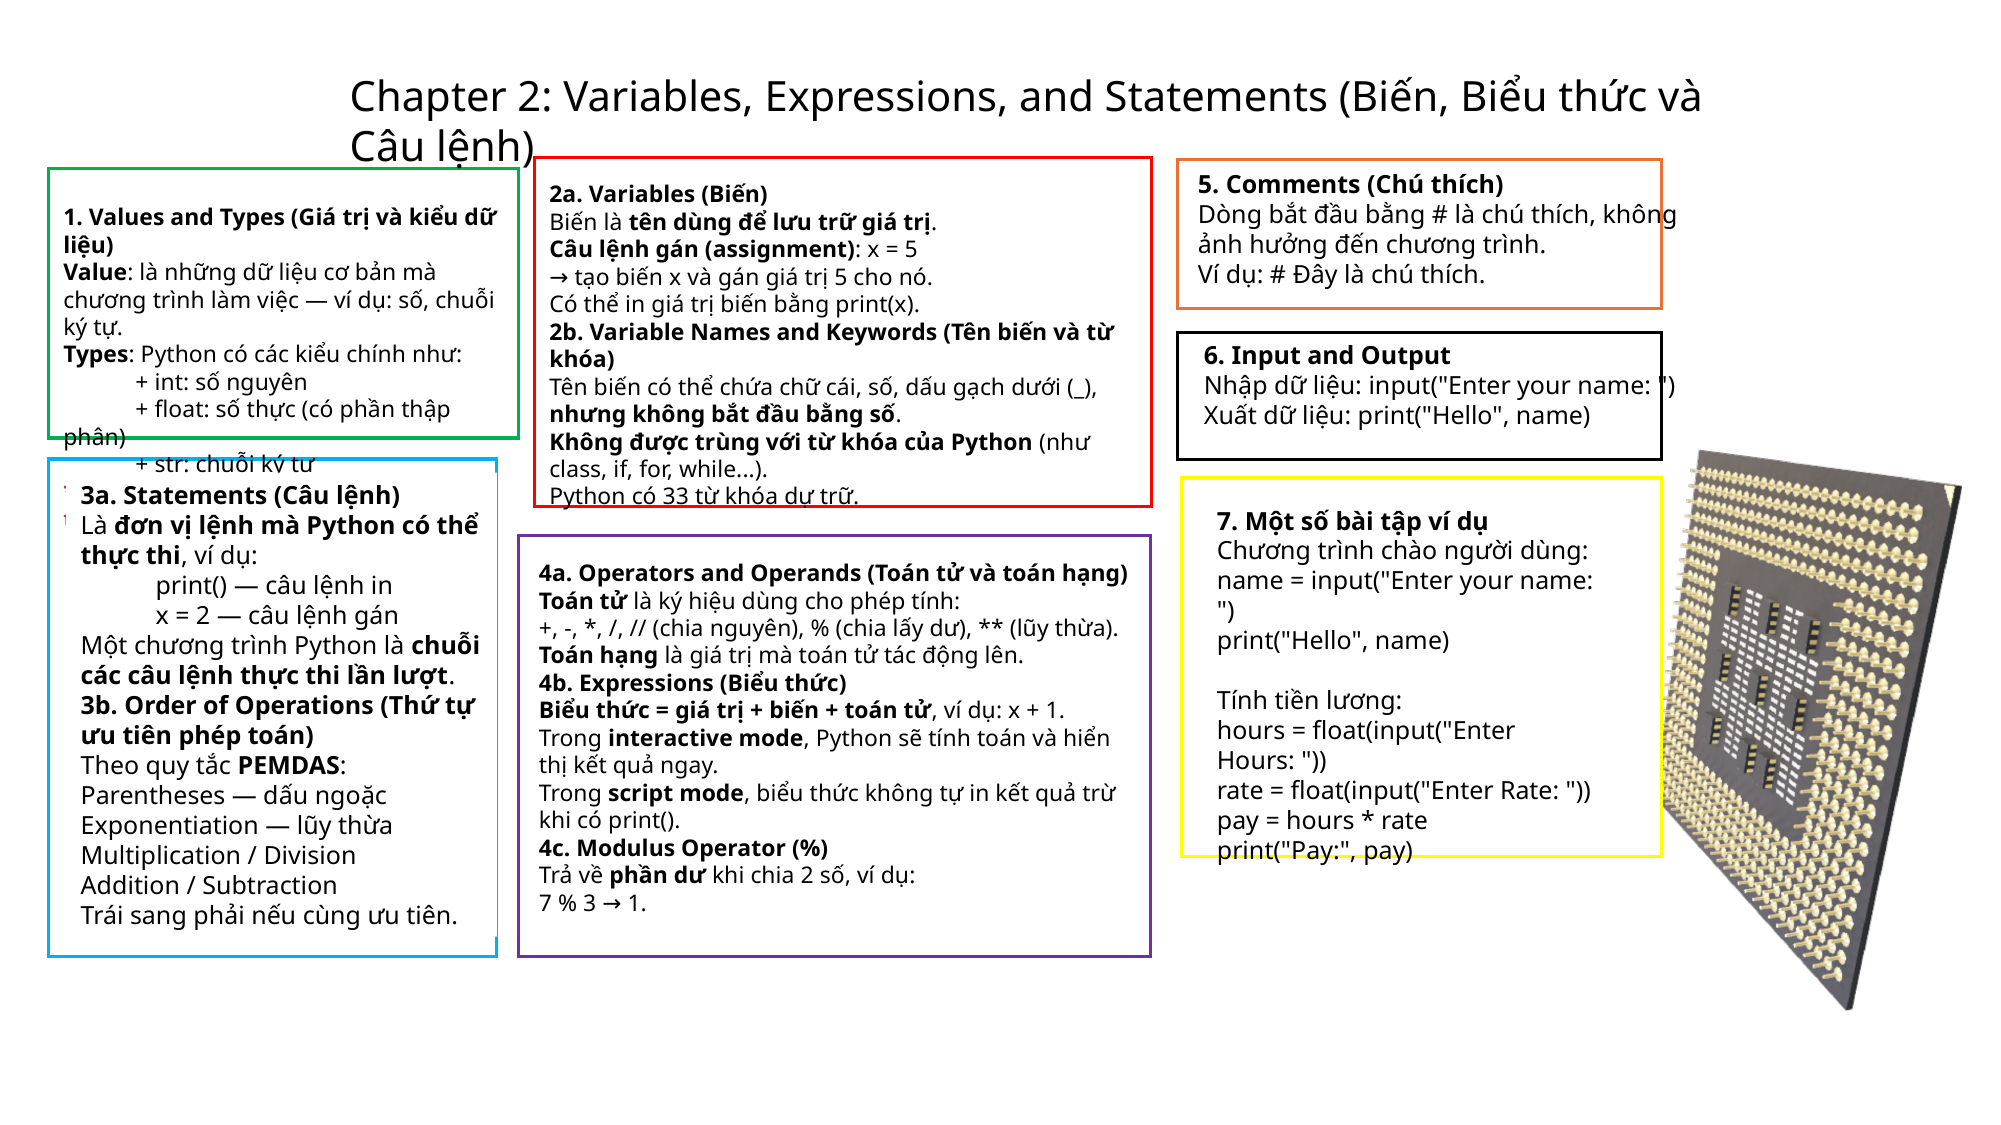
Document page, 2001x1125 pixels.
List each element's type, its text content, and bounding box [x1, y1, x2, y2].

text_box 5. Comments (Chú thích) Dòng bắt đầu bằng # là chú thích, không ảnh hưởng đến chương trình. Ví dụ: # Đây là chú thích. [1183, 161, 1730, 296]
text_box [1176, 178, 1663, 310]
text_box [517, 534, 1152, 958]
text_box 3a. Statements (Câu lệnh) Là đơn vị lệnh mà Python có thể thực thi, ví dụ: print() — câu lệnh in x = 2 — câu lệnh gán Một chương trình Python là chuỗi các câu lệnh thực thi lần lượt. 3b. Order of Operations (Thứ tự ưu tiên phép toán) Theo quy tắc PEMDAS: Parentheses — dấu ngoặc Exponentiation — lũy thừa Multiplication / Division Addition / Subtraction Trái sang phải nếu cùng ưu tiên. [65, 472, 497, 937]
text_box 1. Values and Types (Giá trị và kiểu dữ liệu) Value: là những dữ liệu cơ bản mà chương trình làm việc — ví dụ: số, chuỗi ký tự. Types: Python có các kiểu chính như: + int: số nguyên + float: số thực (có phần thập phân) + str: chuỗi ký tự * Dùng type() để kiểm tra kiểu của giá trị. [48, 195, 535, 585]
text_box 2a. Variables (Biến) Biến là tên dùng để lưu trữ giá trị. Câu lệnh gán (assignment): x = 5 → tạo biến x và gán giá trị 5 cho nó. Có thể in giá trị biến bằng print(x). 2b. Variable Names and Keywords (Tên biến và từ khóa) Tên biến có thể chứa chữ cái, số, dấu gạch dưới (_), nhưng không bắt đầu bằng số. Không được trùng với từ khóa của Python (như class, if, for, while...). Python có 33 từ khóa dự trữ. [534, 172, 1152, 517]
text_box [47, 457, 498, 958]
text_box [47, 167, 520, 440]
text_box 6. Input and Output Nhập dữ liệu: input("Enter your name: ") Xuất dữ liệu: print("Hello", name) [1189, 332, 1704, 437]
text_box 7. Một số bài tập ví dụ Chương trình chào người dùng: name = input("Enter your name: ") print("Hello", name) Tính tiền lương: hours = float(input("Enter Hours: ")) rate = float(input("Enter Rate: ")) pay = hours * rate print("Pay:", pay) [1202, 497, 1611, 872]
text_box 4a. Operators and Operands (Toán tử và toán hạng) Toán tử là ký hiệu dùng cho phép tính: +, -, *, /, // (chia nguyên), % (chia lấy dư), ** (lũy thừa). Toán hạng là giá trị mà toán tử tác động lên. 4b. Expressions (Biểu thức) Biểu thức = giá trị + biến + toán tử, ví dụ: x + 1. Trong interactive mode, Python sẽ tính toán và hiển thị kết quả ngay. Trong script mode, biểu thức không tự in kết quả trừ khi có print(). 4c. Modulus Operator (%) Trả về phần dư khi chia 2 số, ví dụ: 7 % 3 → 1. [524, 551, 1144, 924]
text_box [1180, 476, 1663, 858]
picture [1555, 363, 1961, 1012]
text_box Chapter 2: Variables, Expressions, and Statements (Biến, Biểu thức và Câu lệnh) [334, 62, 1741, 178]
text_box [1176, 331, 1663, 461]
